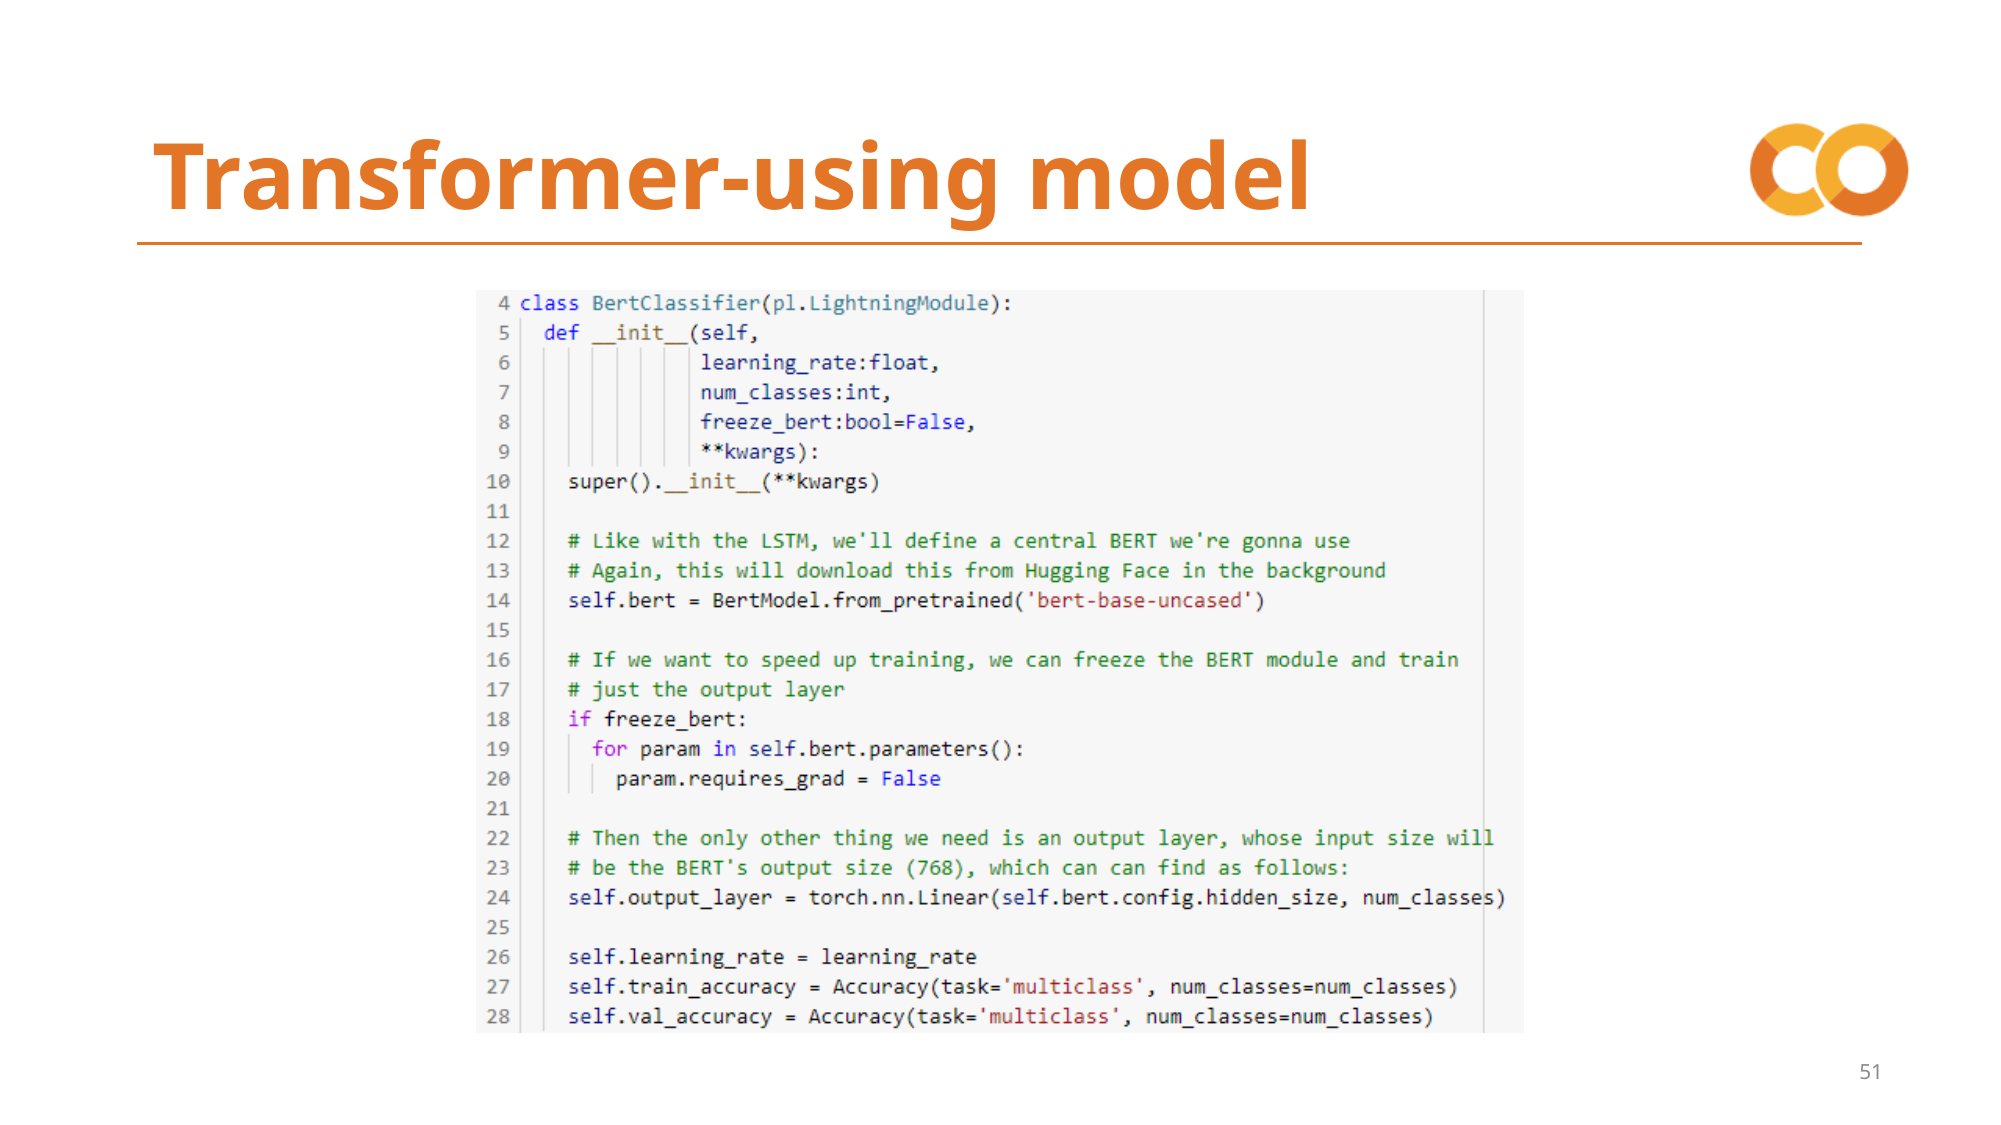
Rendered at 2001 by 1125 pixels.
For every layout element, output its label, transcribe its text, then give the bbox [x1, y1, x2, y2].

picture [476, 290, 1524, 1033]
title Transformer-using model [137, 92, 1742, 237]
picture [1742, 114, 1923, 230]
slide_number 51 [1412, 1042, 1898, 1103]
